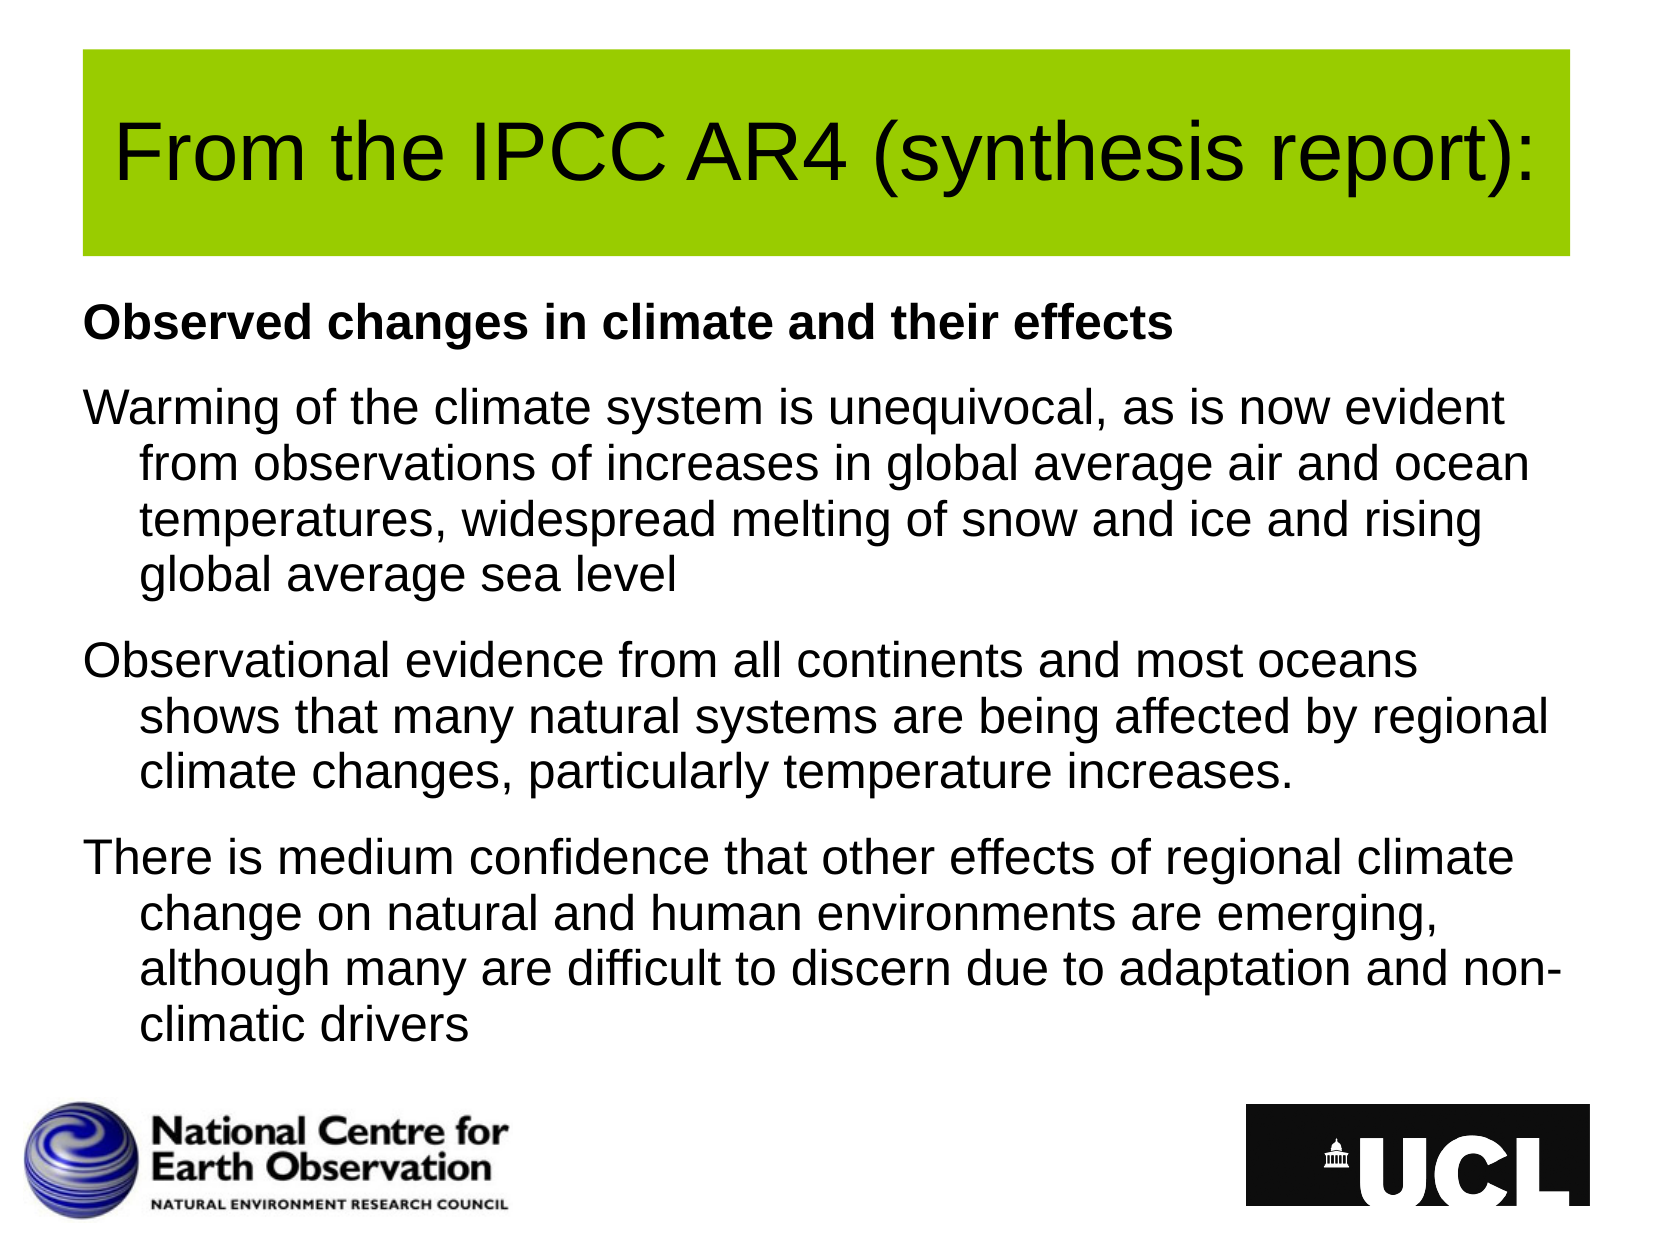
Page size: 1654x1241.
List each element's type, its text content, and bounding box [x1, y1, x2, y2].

picture [23, 1097, 513, 1223]
list Observed changes in climate and their effects Warming of the climate system is unequivocal, as is now evident from observations of increases in global average air and ocean temperatures, widespread melting of snow and ice and rising global average sea level Observational evidence from all continents and most oceans shows that many natural systems are being affected by regional climate changes, particularly temperature increases. There is medium confidence that other effects of regional climate change on natural and human environments are emerging, although many are difficult to discern due to adaptation and non-climatic drivers [82, 289, 1571, 1109]
title From the IPCC AR4 (synthesis report): [82, 49, 1571, 257]
picture [1246, 1104, 1590, 1206]
